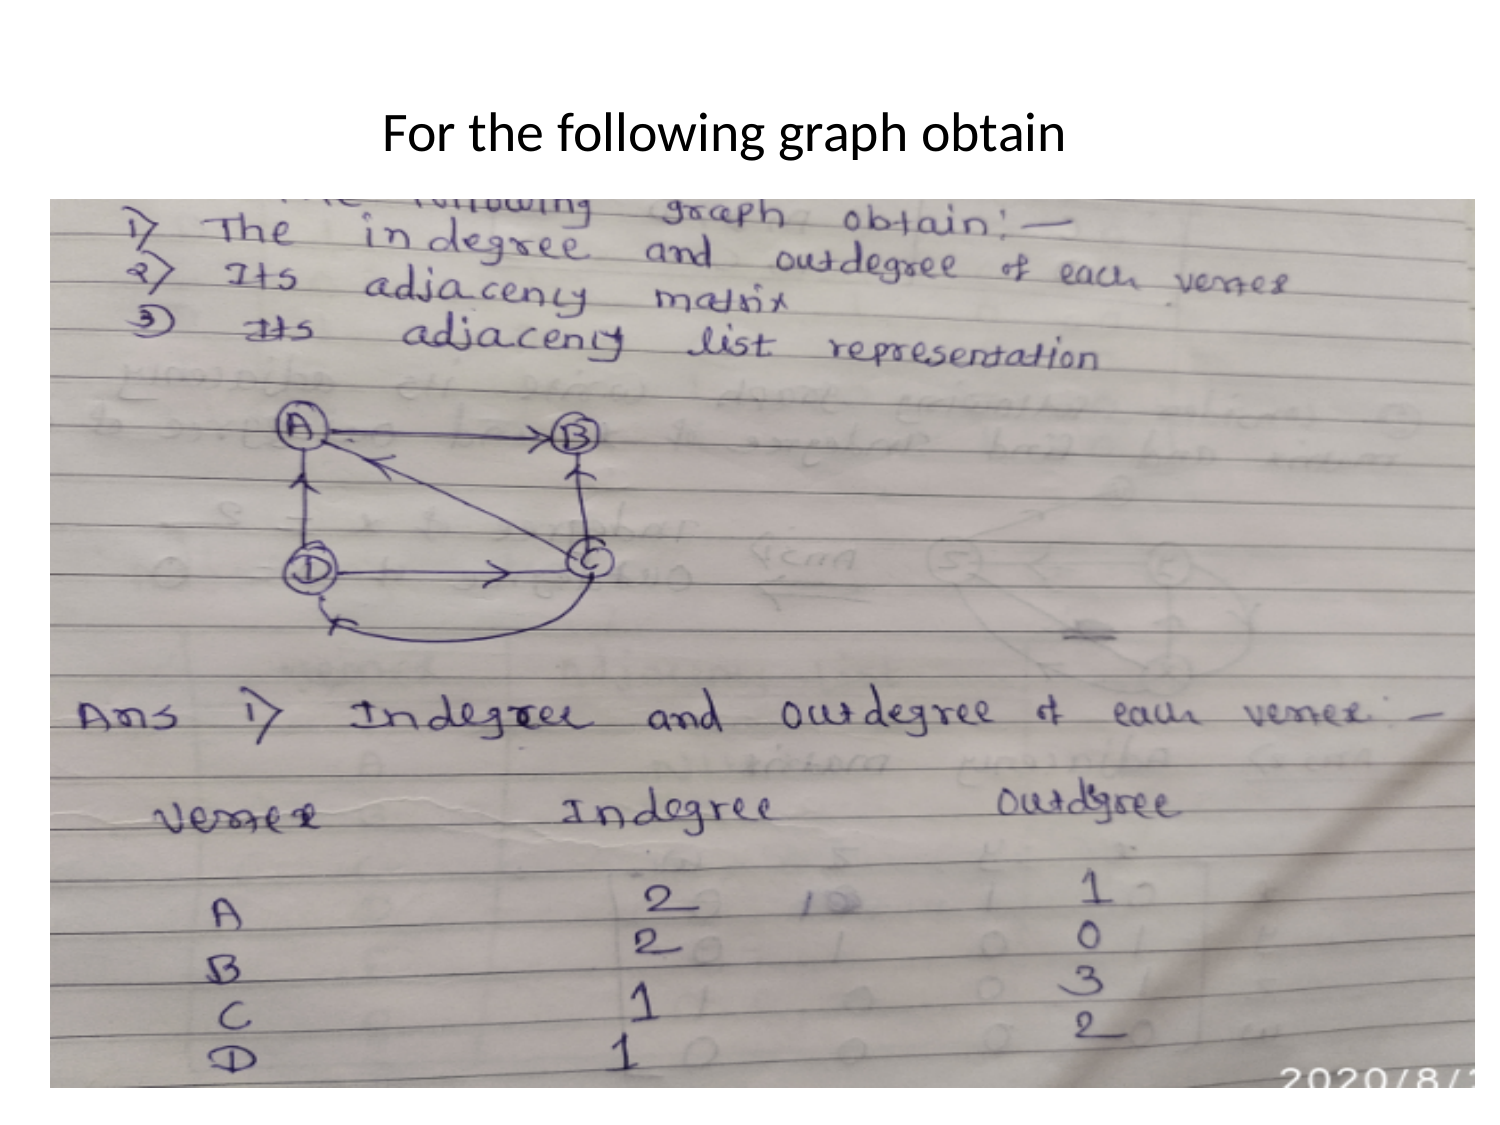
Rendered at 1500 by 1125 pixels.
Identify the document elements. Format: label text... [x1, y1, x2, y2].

title For the following graph obtain [50, 87, 1400, 171]
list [49, 199, 1476, 1088]
